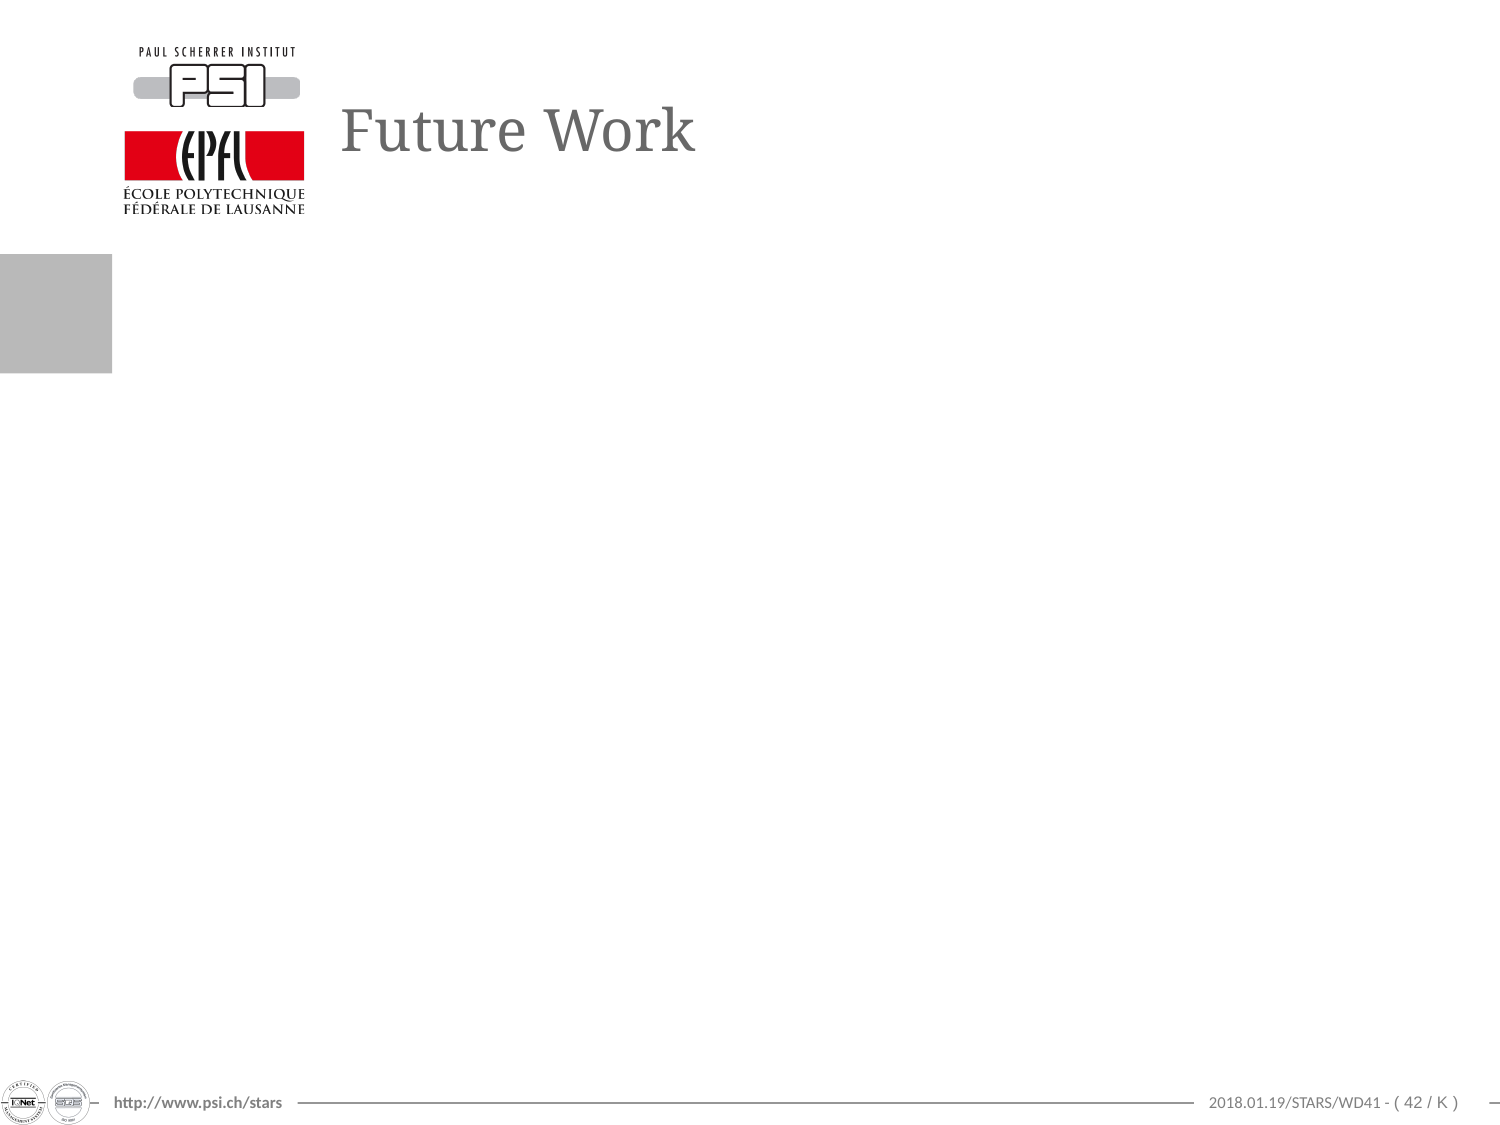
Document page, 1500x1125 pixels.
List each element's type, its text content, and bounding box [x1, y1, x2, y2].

title Future Work [340, 47, 1459, 209]
picture [0, 1080, 90, 1125]
